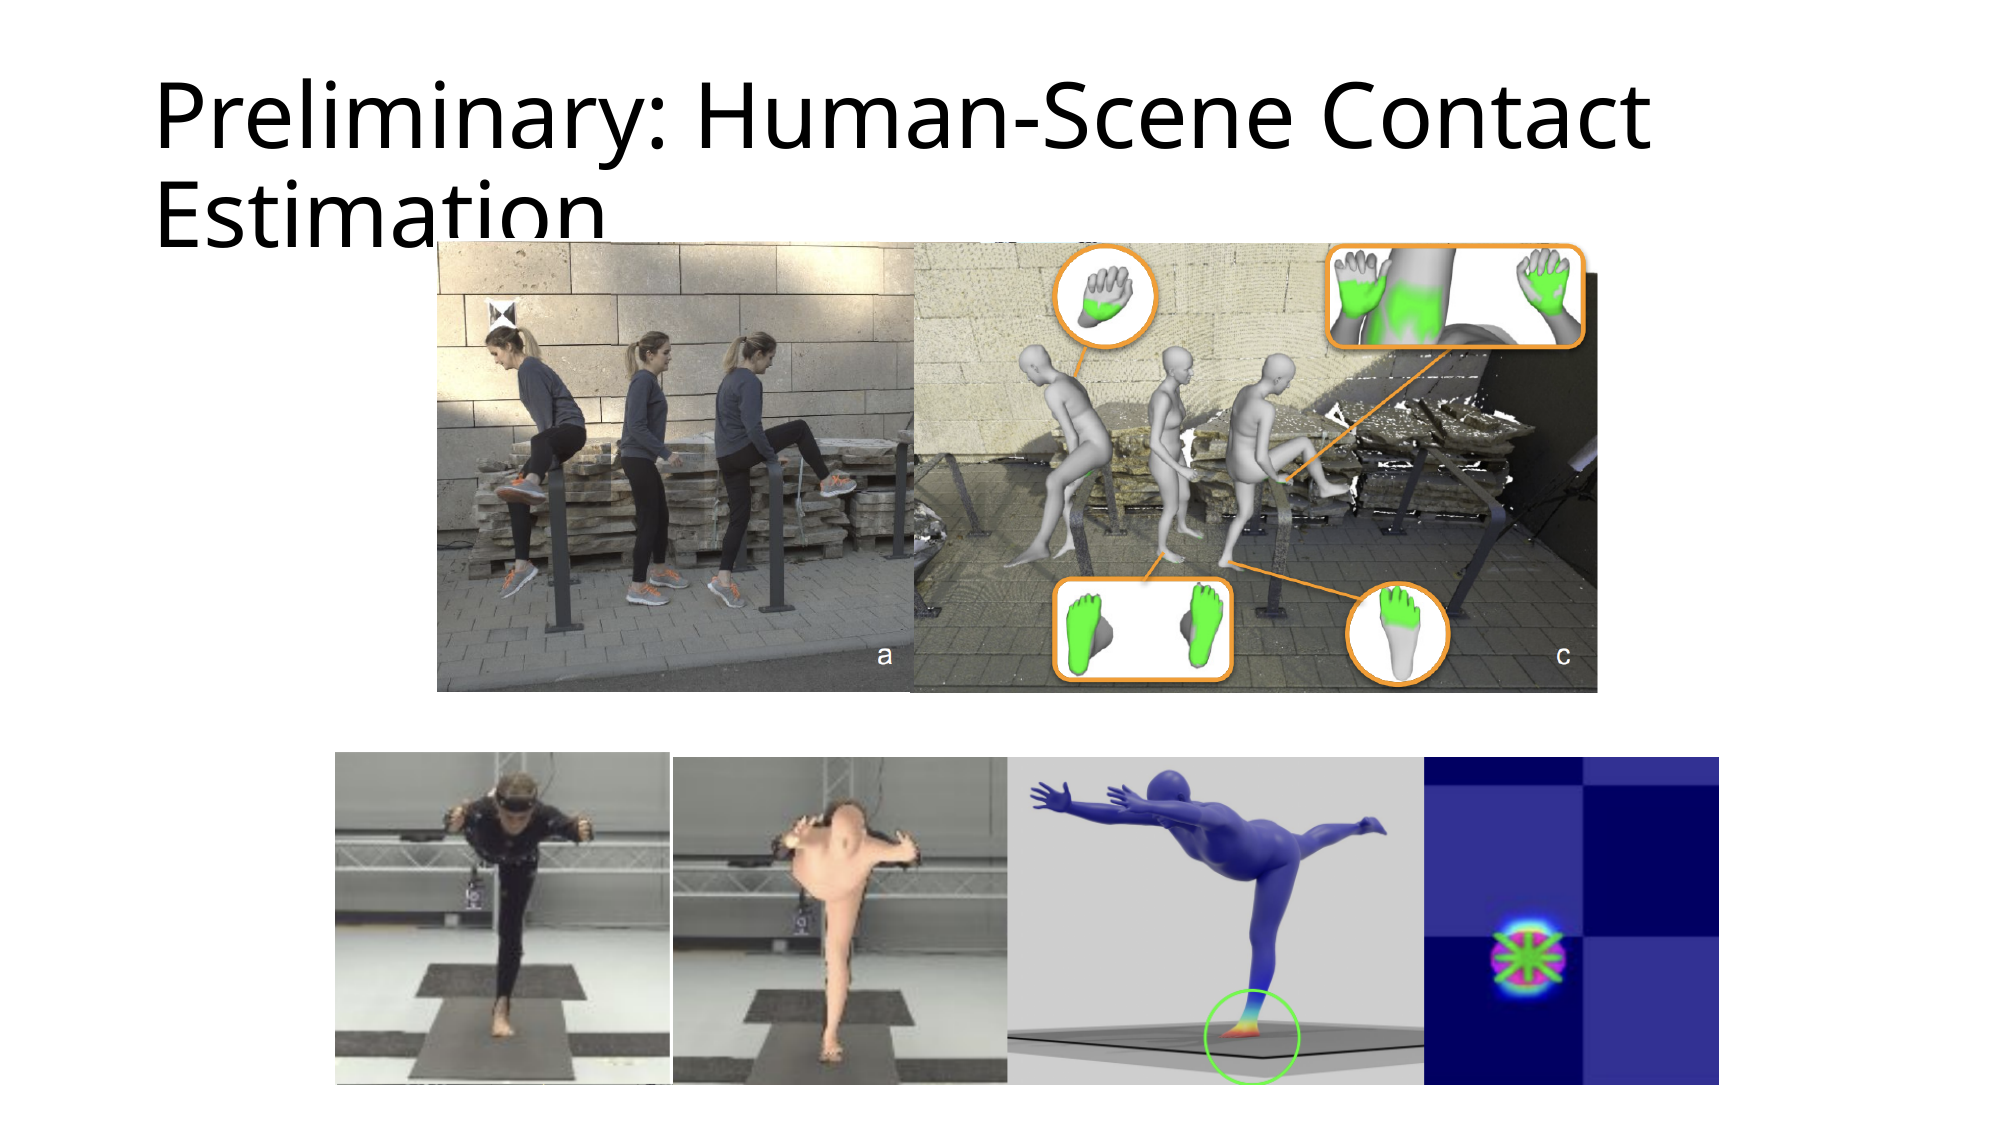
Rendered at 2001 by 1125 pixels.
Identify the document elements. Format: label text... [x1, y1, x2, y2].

title Preliminary: Human-Scene Contact Estimation [137, 59, 1983, 278]
picture [335, 750, 1720, 1085]
picture [435, 237, 1598, 696]
